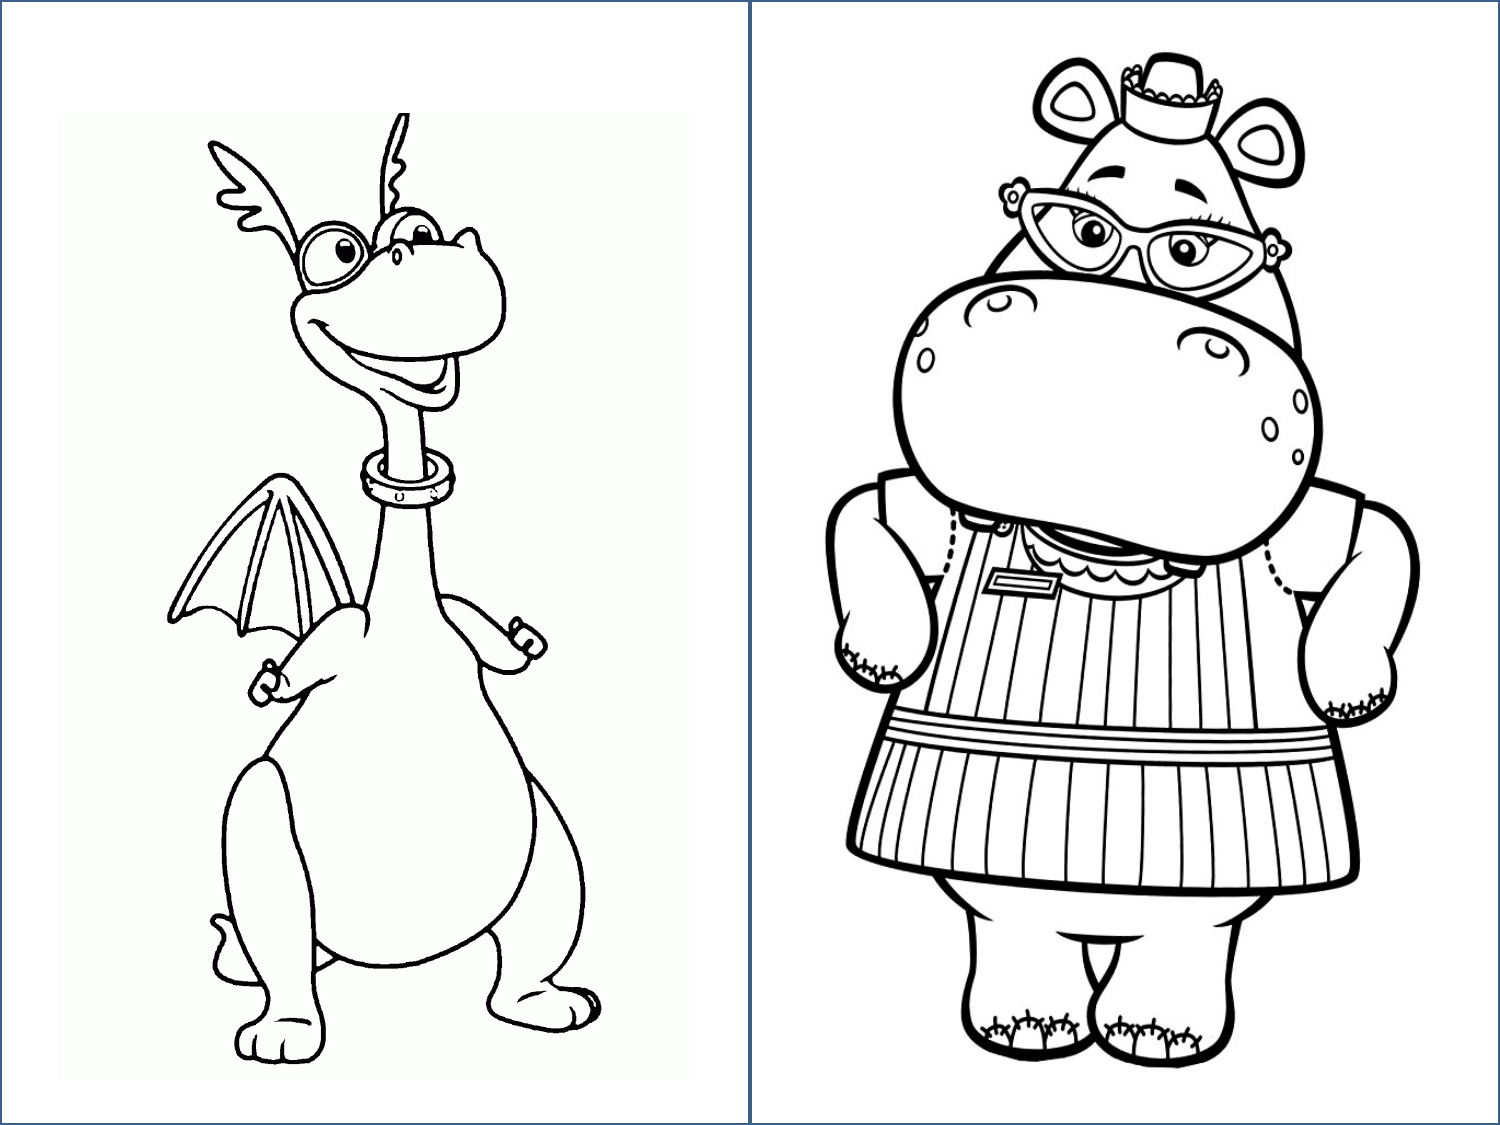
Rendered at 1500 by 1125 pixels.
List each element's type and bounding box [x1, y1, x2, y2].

picture [57, 113, 693, 1082]
text_box [748, 0, 1500, 1125]
picture [813, 45, 1437, 1078]
text_box [0, 0, 748, 1125]
